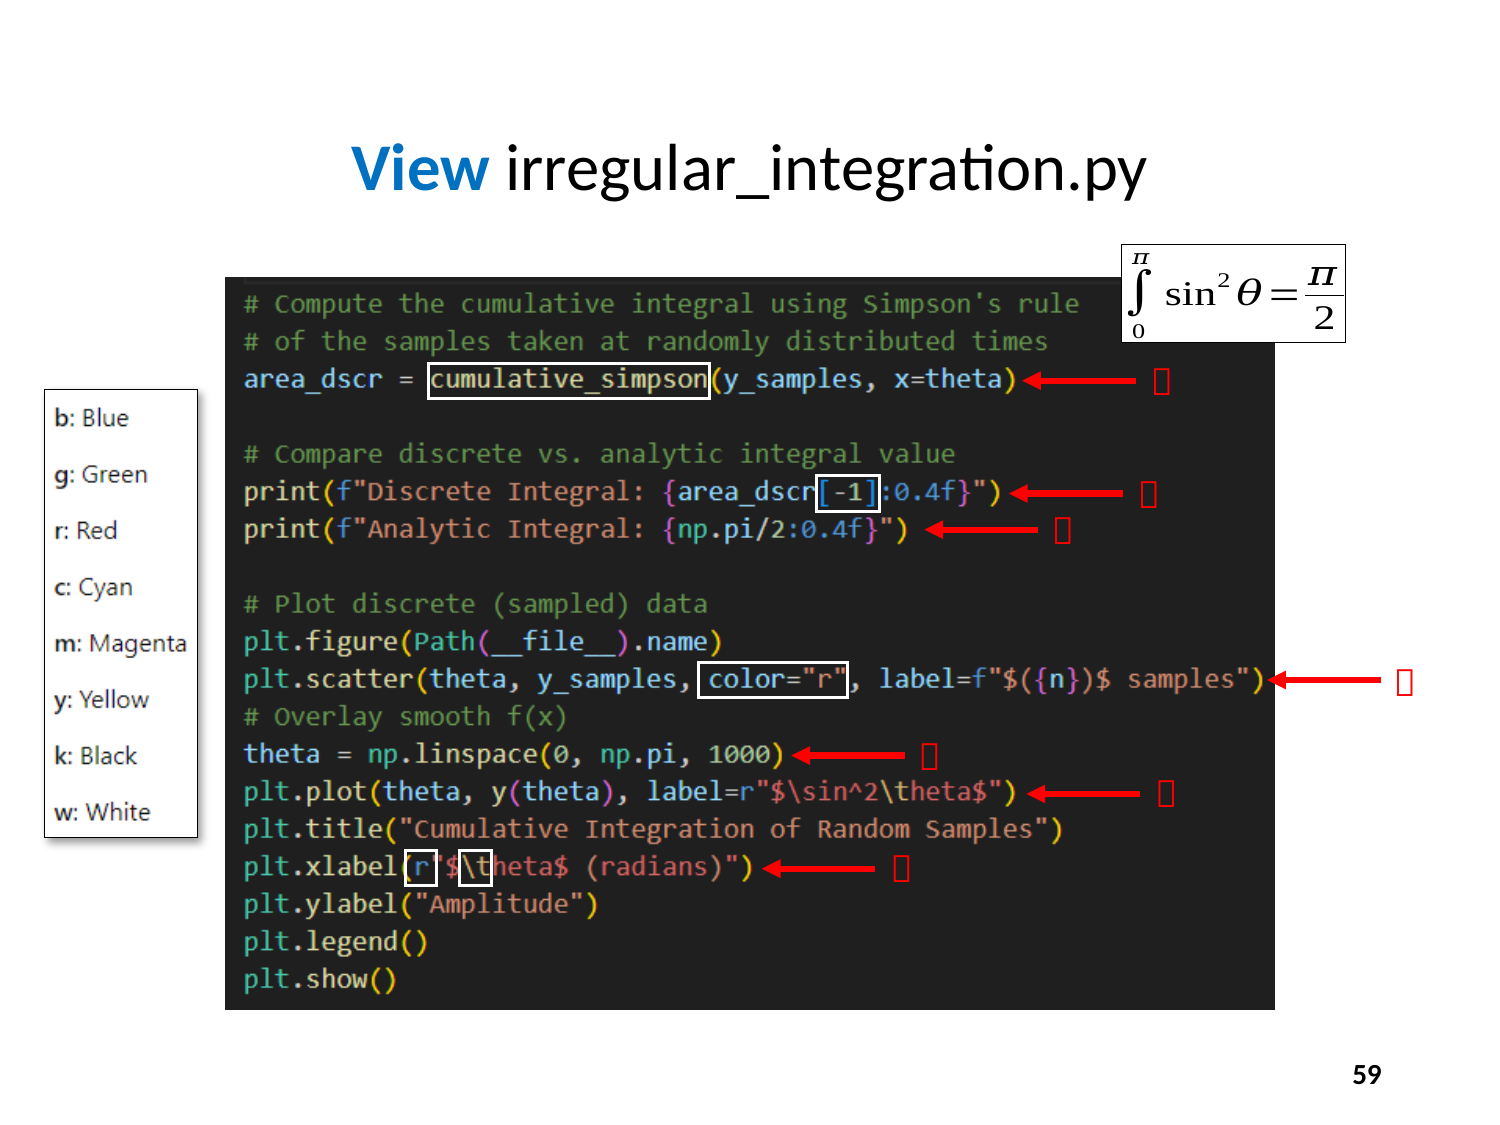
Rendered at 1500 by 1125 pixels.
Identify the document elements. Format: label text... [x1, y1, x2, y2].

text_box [924, 499, 1100, 560]
picture [225, 277, 1275, 1010]
slide_number 59 [1059, 1042, 1397, 1103]
picture [44, 389, 198, 838]
title View irregular_integration.py [103, 59, 1397, 278]
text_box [1008, 463, 1186, 524]
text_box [1267, 651, 1442, 713]
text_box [1026, 762, 1204, 824]
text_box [761, 837, 939, 899]
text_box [791, 725, 967, 787]
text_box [1022, 350, 1199, 411]
